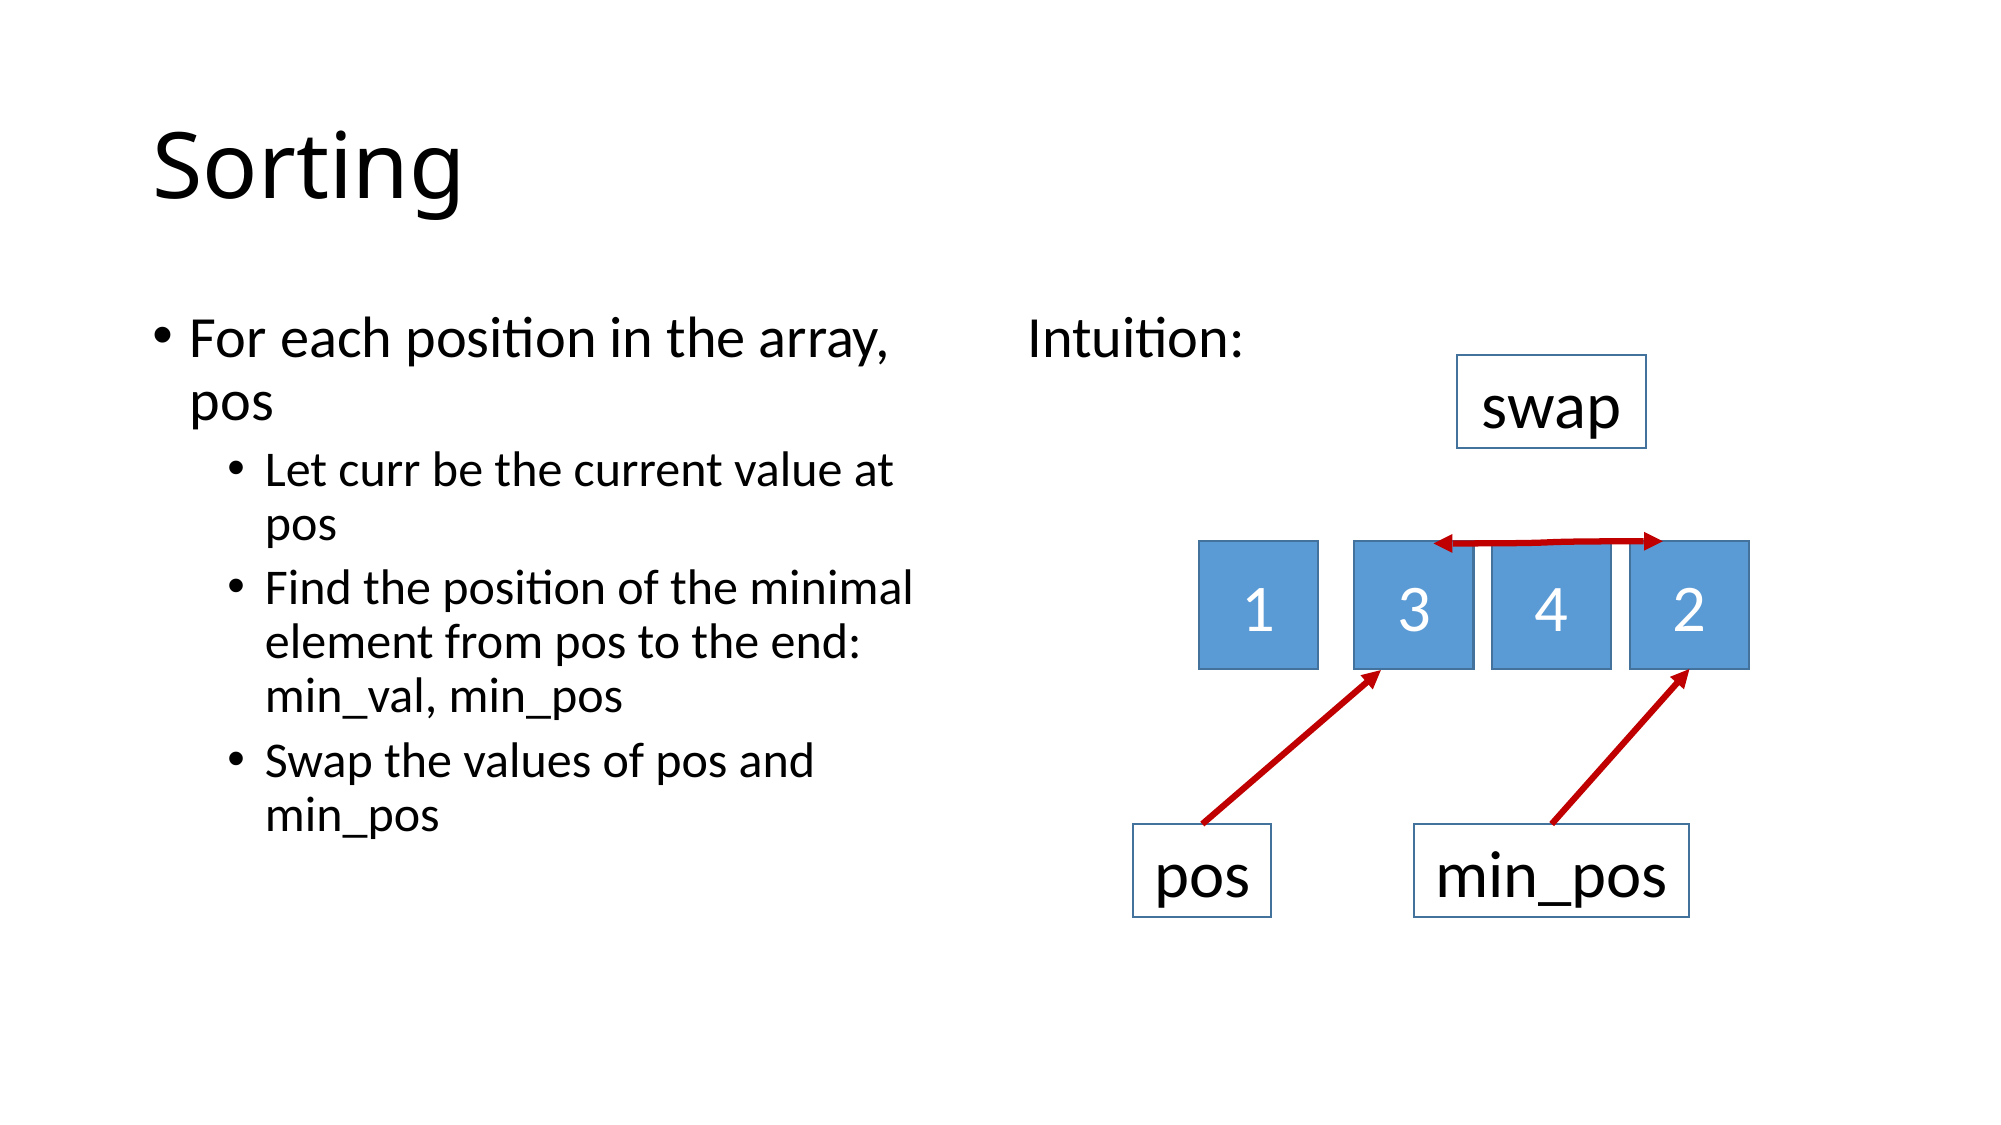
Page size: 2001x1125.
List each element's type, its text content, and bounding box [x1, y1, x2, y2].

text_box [1551, 669, 1690, 824]
text_box swap [1456, 354, 1647, 449]
list For each position in the array, pos Let curr be the current value at pos Find the position of the minimal element from pos to the end: min_val, min_pos Swap the values of pos and min_pos [137, 299, 988, 1014]
list Intuition: [1012, 299, 1863, 1014]
text_box 2 [1629, 540, 1750, 670]
text_box min_pos [1413, 823, 1690, 918]
text_box pos [1132, 823, 1272, 918]
text_box 3 [1353, 540, 1475, 670]
title Sorting [137, 59, 1863, 278]
text_box 1 [1198, 540, 1319, 670]
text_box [1202, 670, 1381, 824]
text_box 4 [1491, 545, 1612, 670]
